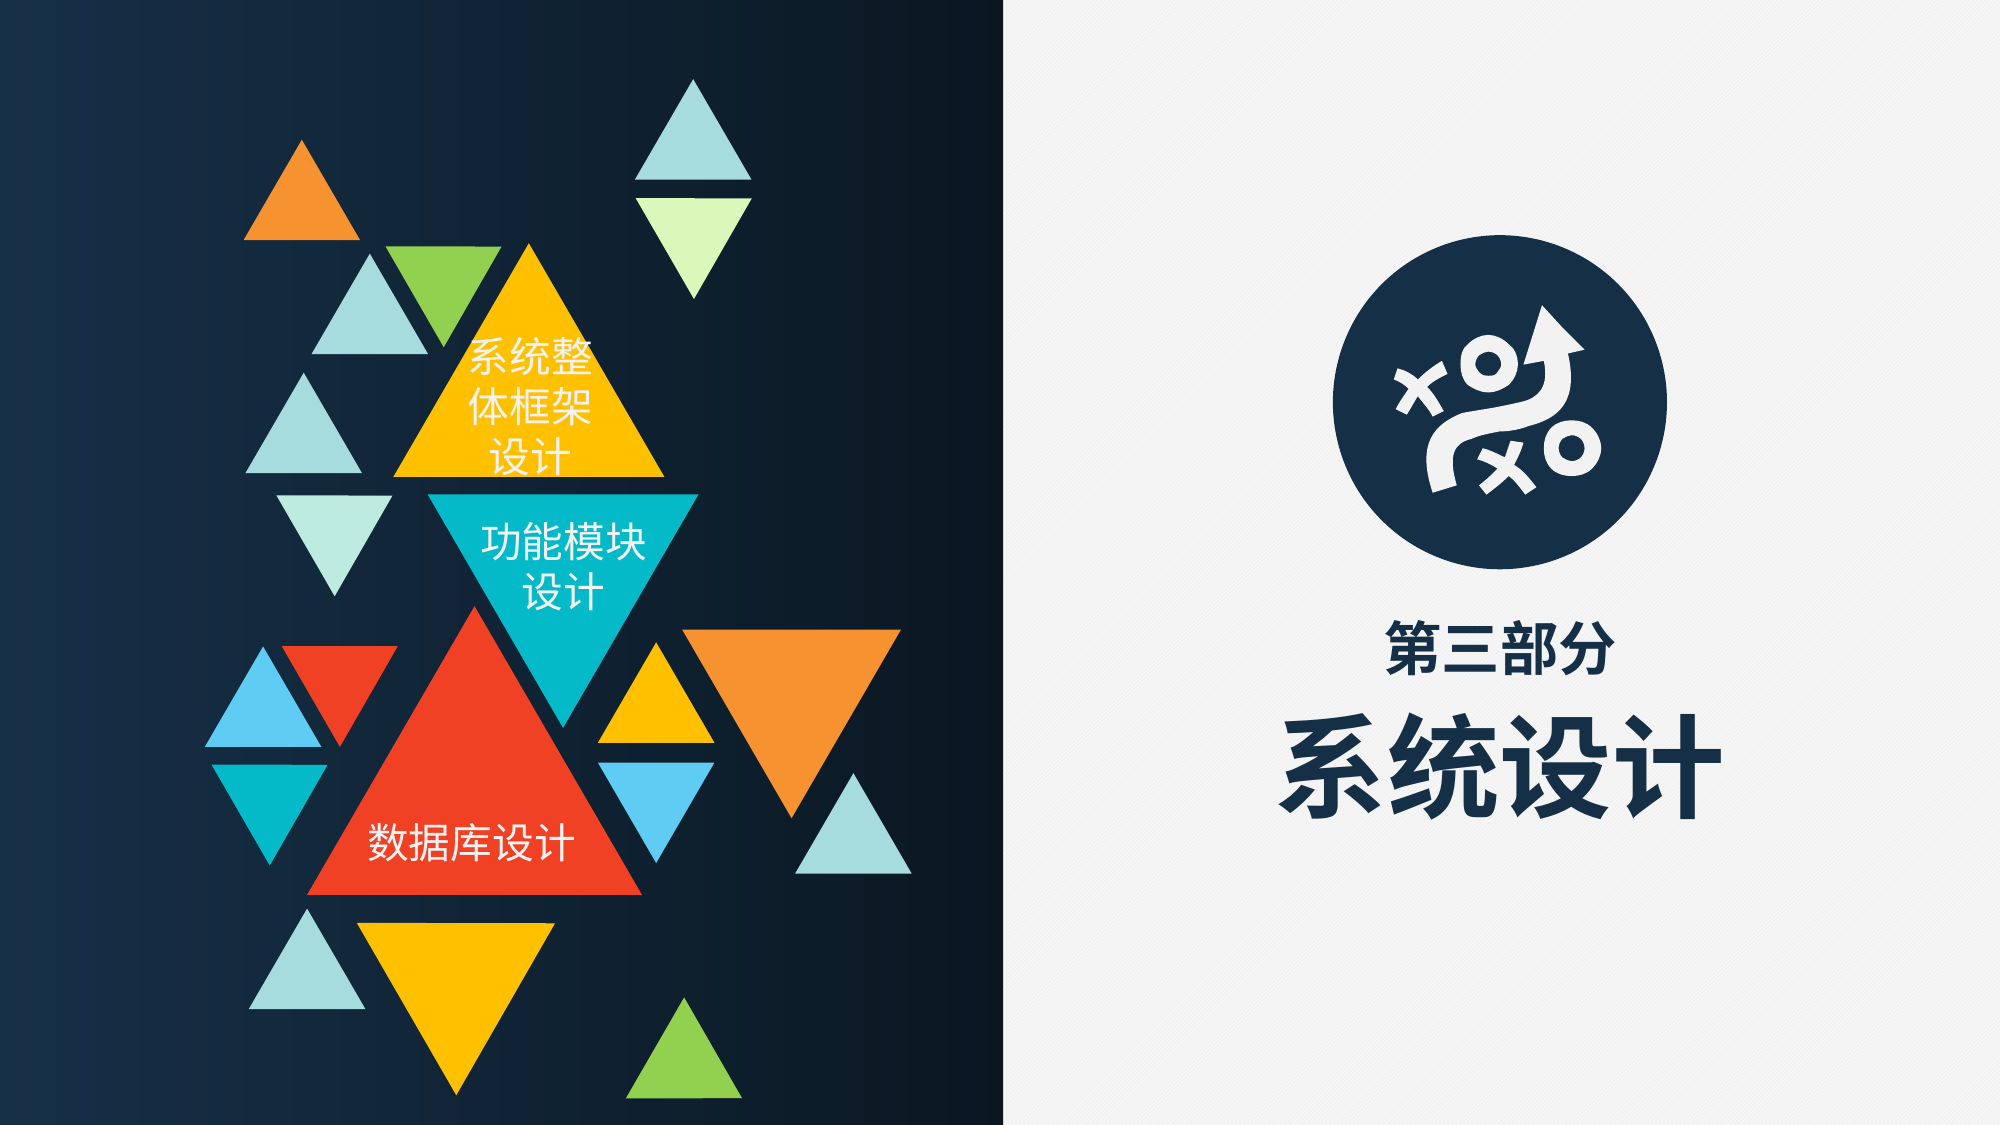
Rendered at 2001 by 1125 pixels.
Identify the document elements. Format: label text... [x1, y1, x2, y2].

text_box [391, 384, 446, 478]
text_box 第三部分 [1368, 604, 1632, 690]
text_box [203, 644, 324, 748]
text_box [241, 137, 362, 242]
text_box [354, 921, 557, 1098]
text_box [279, 644, 400, 750]
text_box [309, 251, 430, 356]
text_box [274, 494, 395, 599]
text_box [680, 628, 903, 821]
text_box 数据库设计 [352, 808, 591, 874]
text_box [425, 493, 701, 556]
text_box [793, 771, 914, 875]
text_box [383, 245, 504, 350]
text_box [615, 389, 667, 478]
text_box 功能模块设计 [462, 508, 665, 624]
text_box [624, 995, 744, 1100]
text_box [209, 763, 330, 868]
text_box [1332, 235, 1667, 570]
text_box [596, 761, 717, 866]
text_box [305, 624, 644, 896]
text_box [243, 370, 364, 475]
text_box [501, 624, 625, 730]
text_box [596, 640, 717, 744]
text_box [247, 906, 368, 1011]
text_box [633, 197, 754, 302]
text_box 系统整体框架设计 [446, 323, 615, 489]
text_box [633, 77, 754, 181]
text_box 系统设计 [1260, 689, 1740, 840]
text_box [481, 241, 577, 323]
